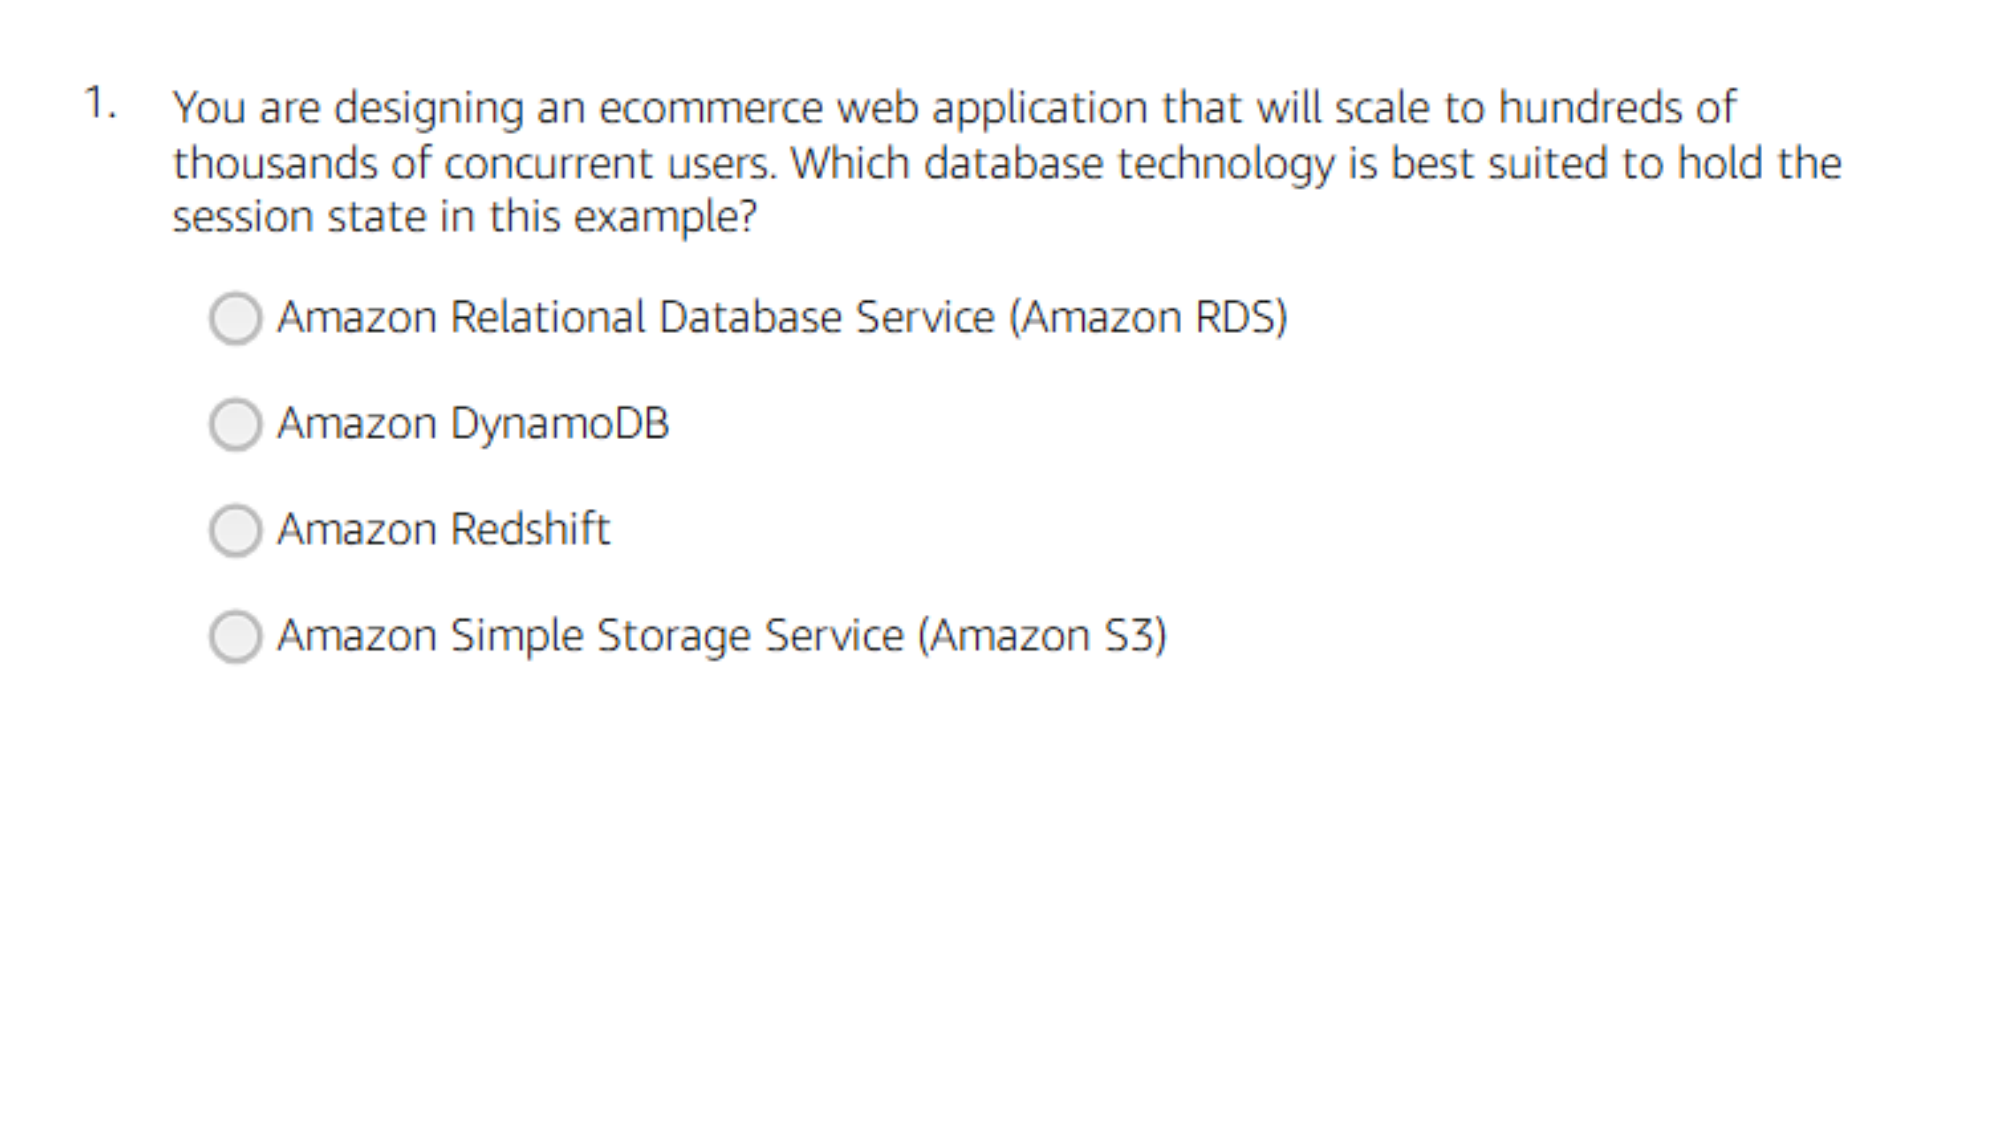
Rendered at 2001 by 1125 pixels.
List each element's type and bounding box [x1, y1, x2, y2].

picture [59, 65, 1945, 745]
